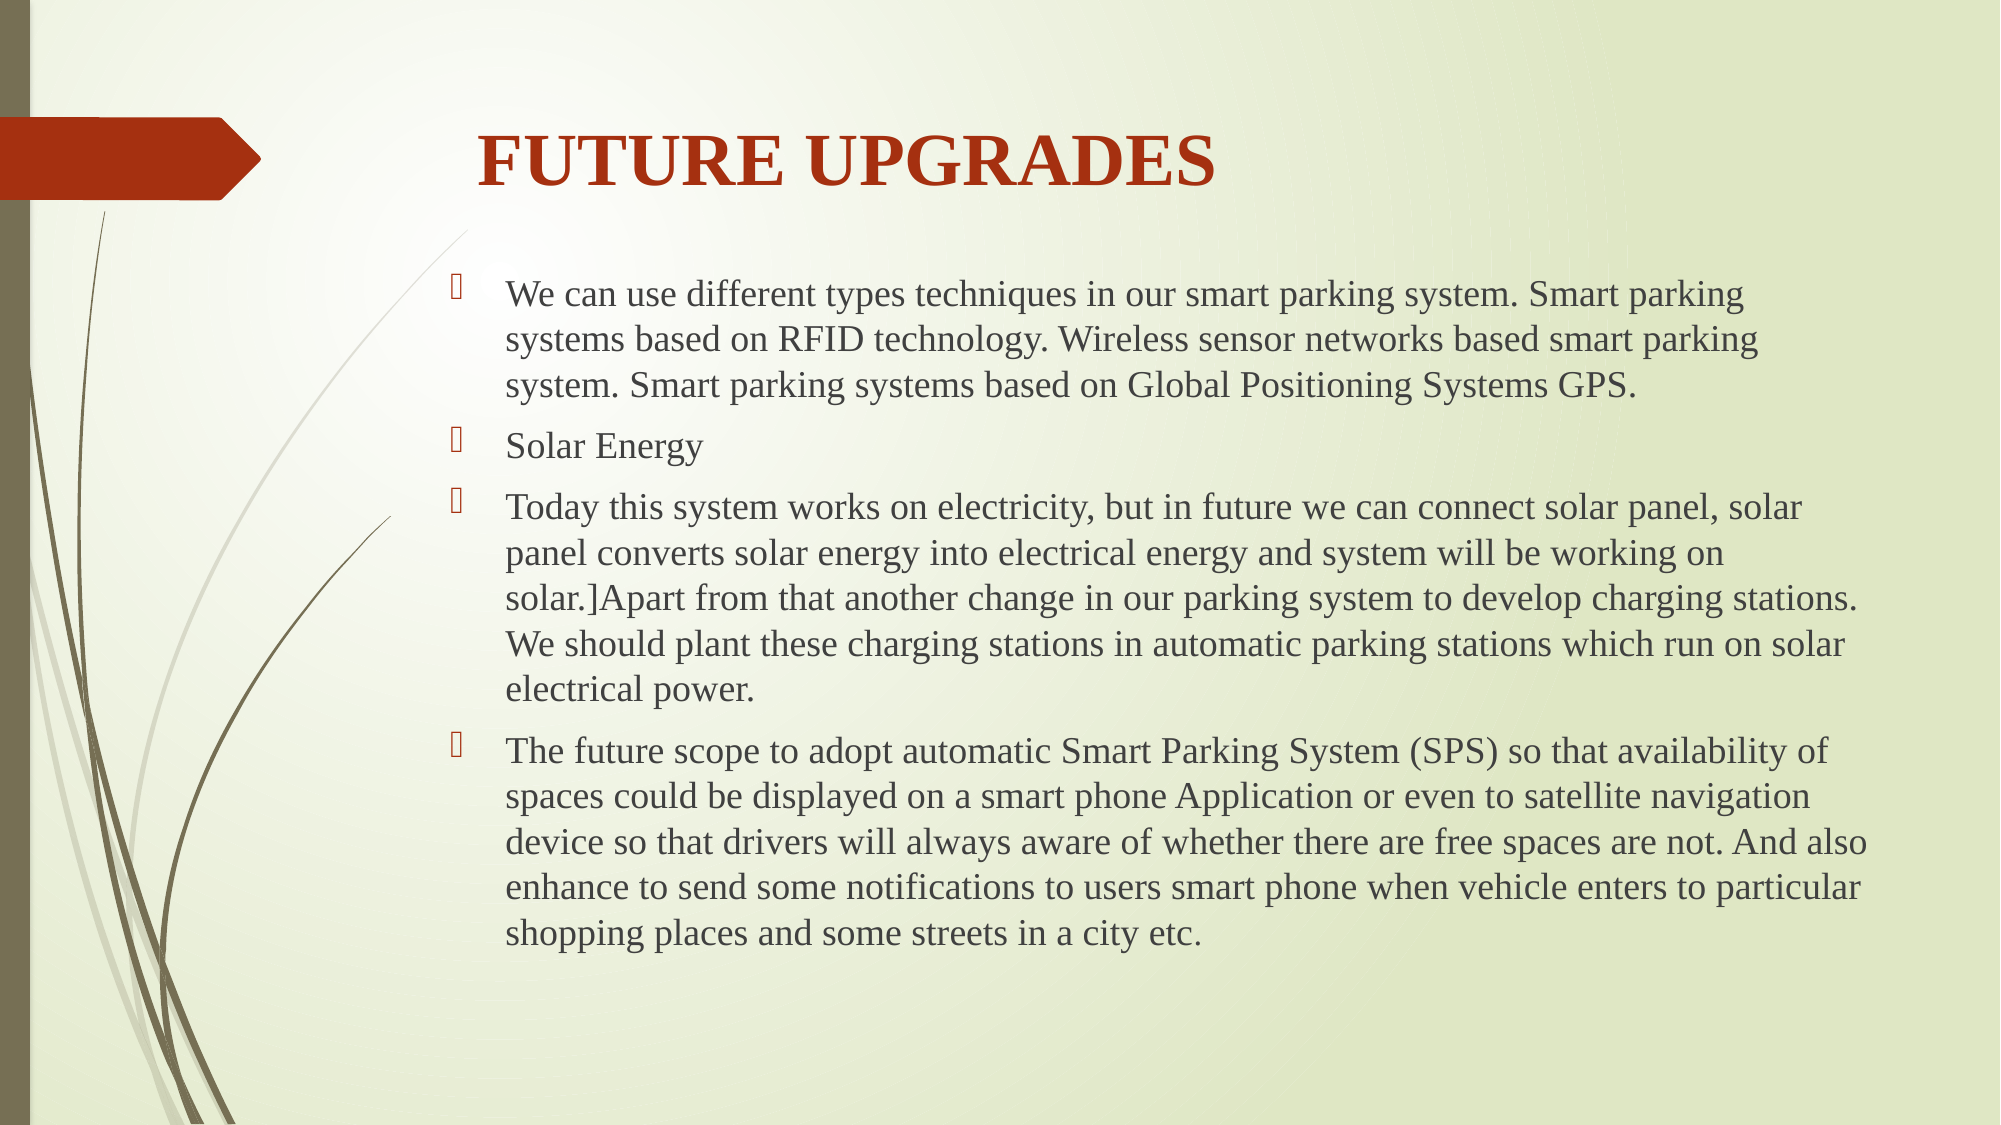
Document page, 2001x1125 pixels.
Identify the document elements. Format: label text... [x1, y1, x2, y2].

title FUTURE UPGRADES [425, 102, 1674, 216]
list We can use different types techniques in our smart parking system. Smart parking systems based on RFID technology. Wireless sensor networks based smart parking system. Smart parking systems based on Global Positioning Systems GPS. Solar Energy Today this system works on electricity, but in future we can connect solar panel, solar panel converts solar energy into electrical energy and system will be working on solar.]Apart from that another change in our parking system to develop charging stations. We should plant these charging stations in automatic parking stations which run on solar electrical power. The future scope to adopt automatic Smart Parking System (SPS) so that availability of spaces could be displayed on a smart phone Application or even to satellite navigation device so that drivers will always aware of whether there are free spaces are not. And also enhance to send some notifications to users smart phone when vehicle enters to particular shopping places and some streets in a city etc. [424, 260, 1888, 970]
